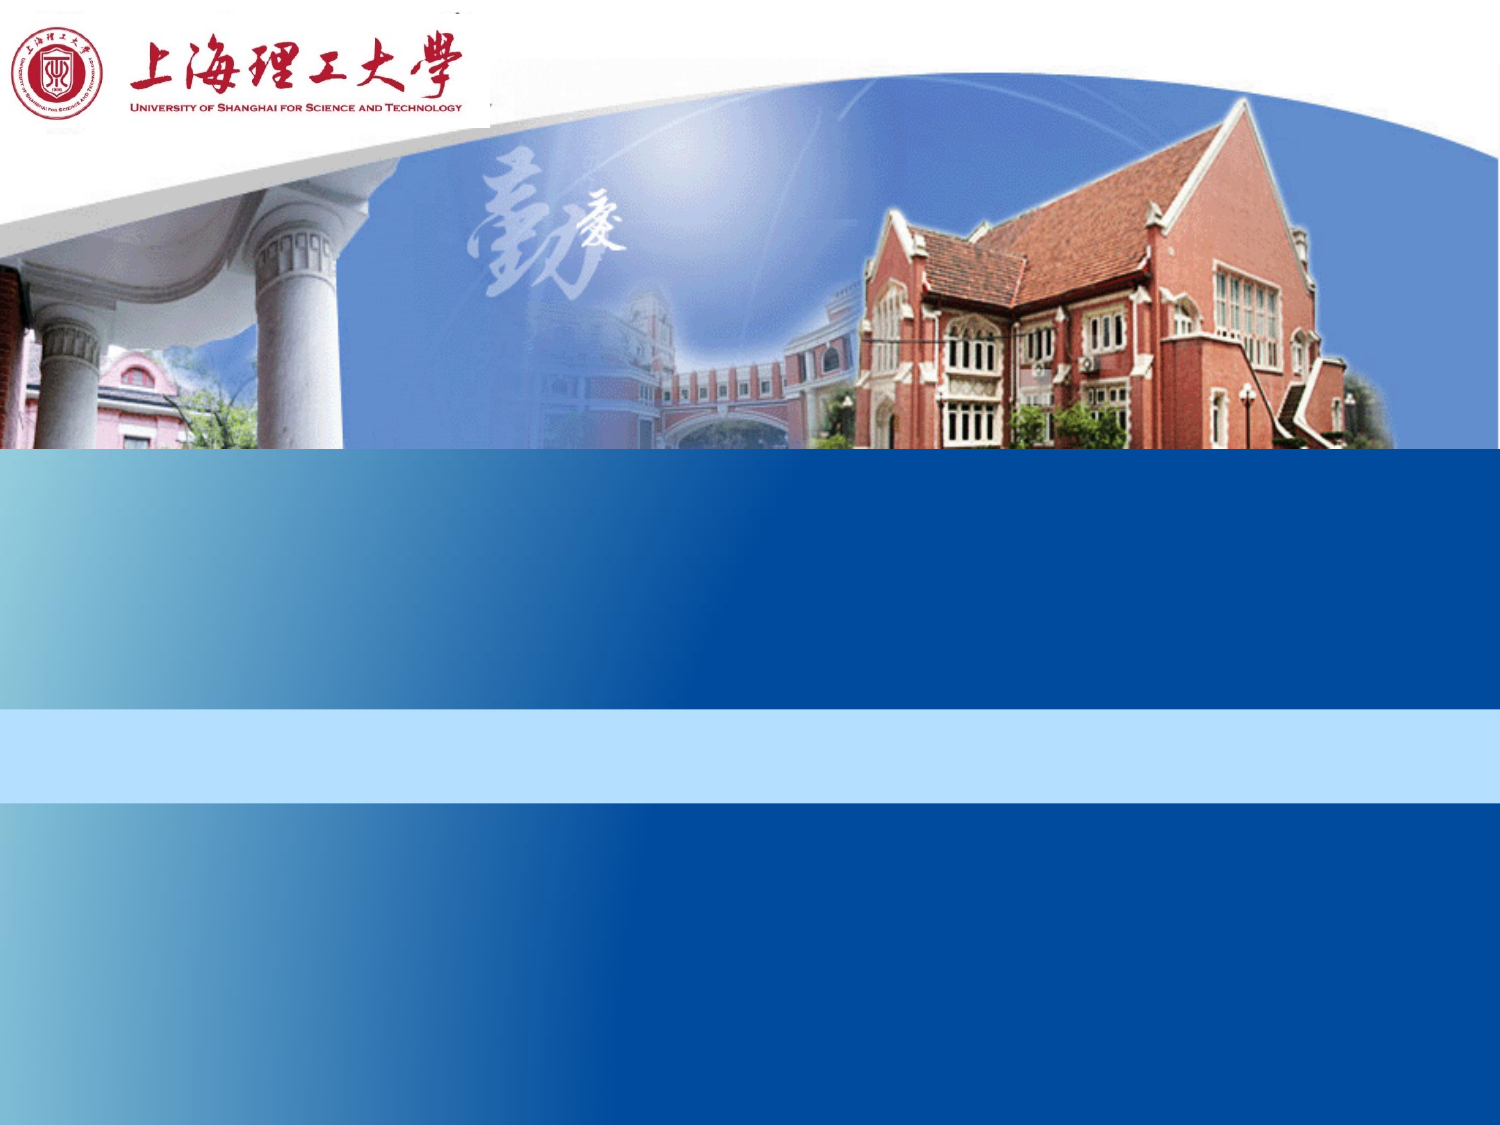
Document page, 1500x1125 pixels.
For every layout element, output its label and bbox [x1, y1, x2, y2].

text_box [0, 707, 1500, 805]
text_box [0, 0, 1500, 450]
picture [0, 805, 1500, 1125]
picture [0, 450, 1500, 707]
